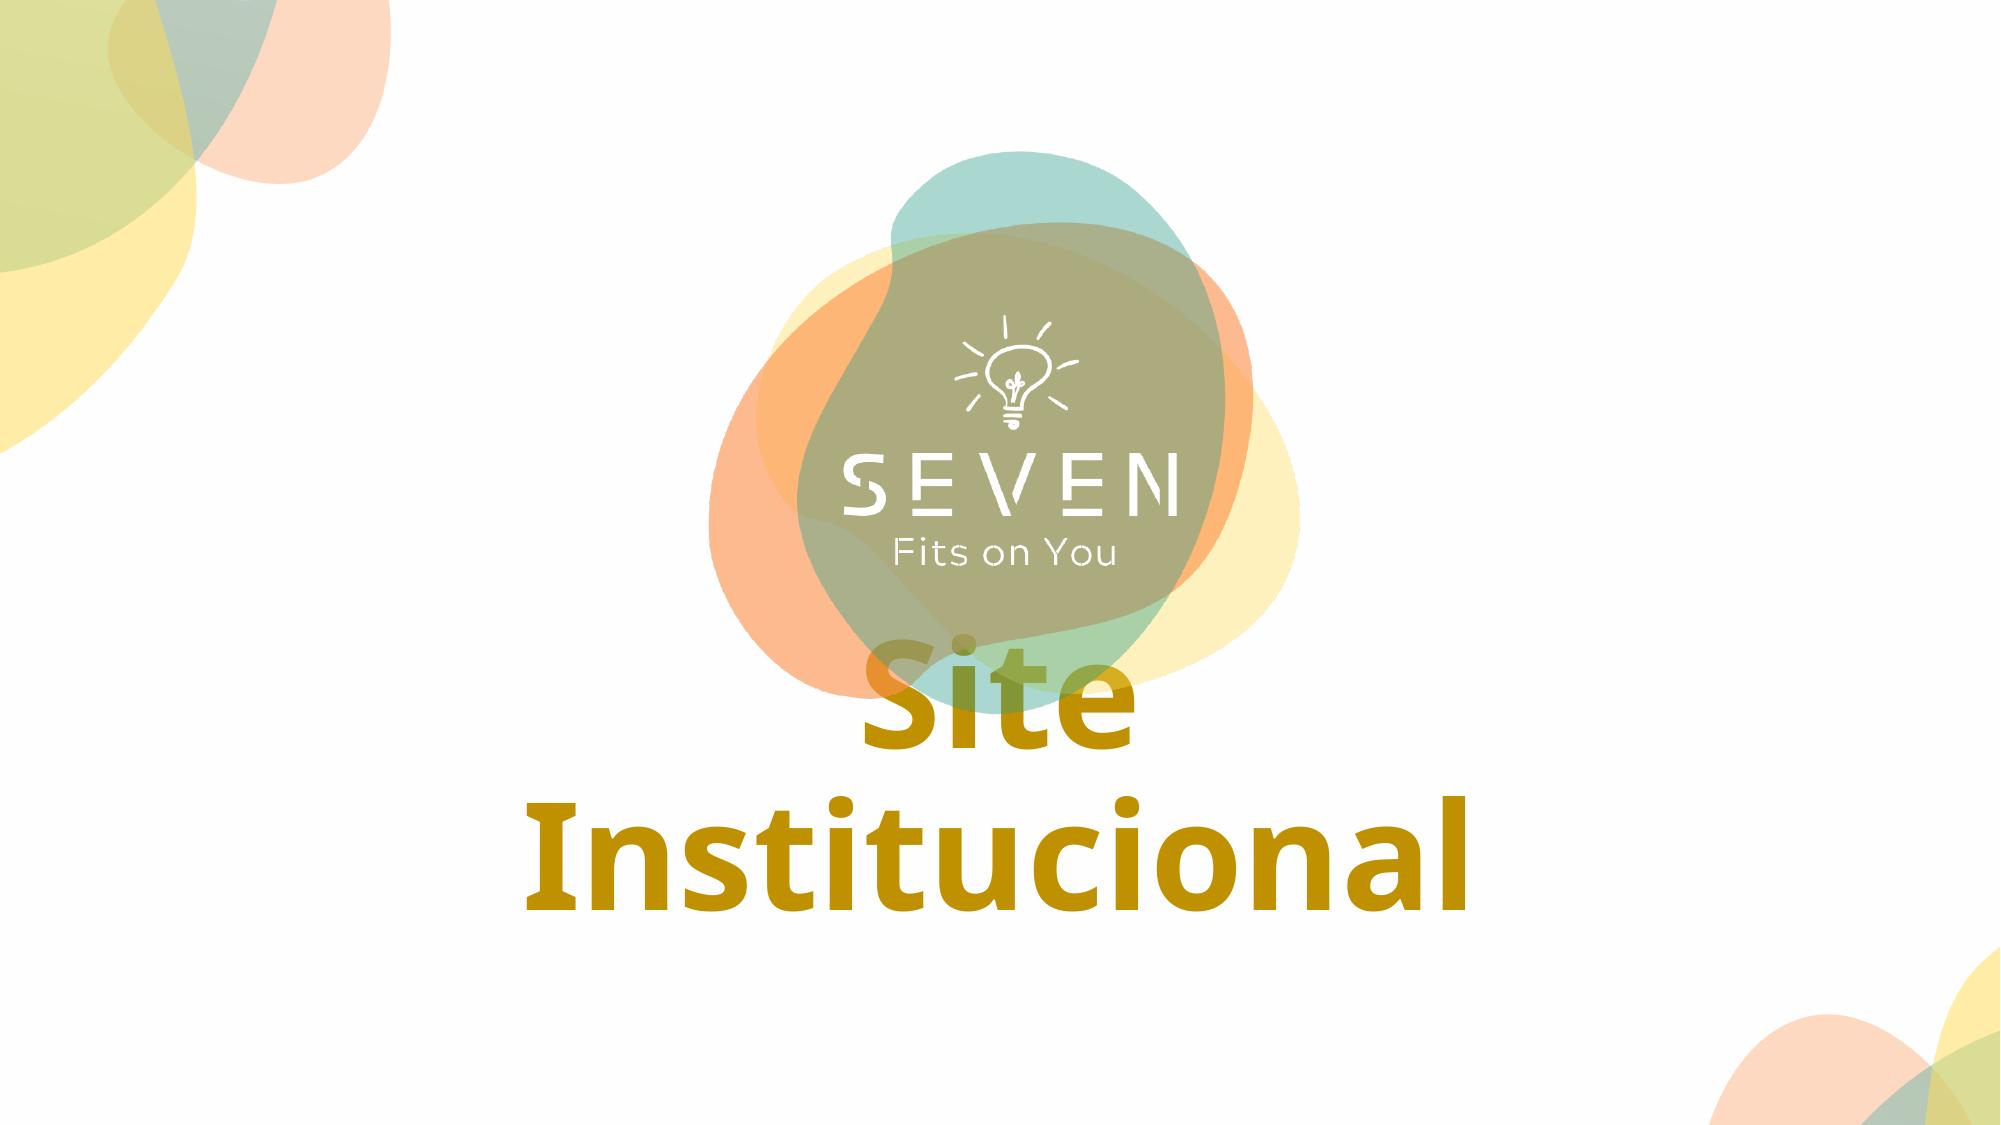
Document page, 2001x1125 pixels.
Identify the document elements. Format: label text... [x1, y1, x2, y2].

title Site Institucional [447, 725, 1553, 951]
picture [0, 0, 2001, 1125]
